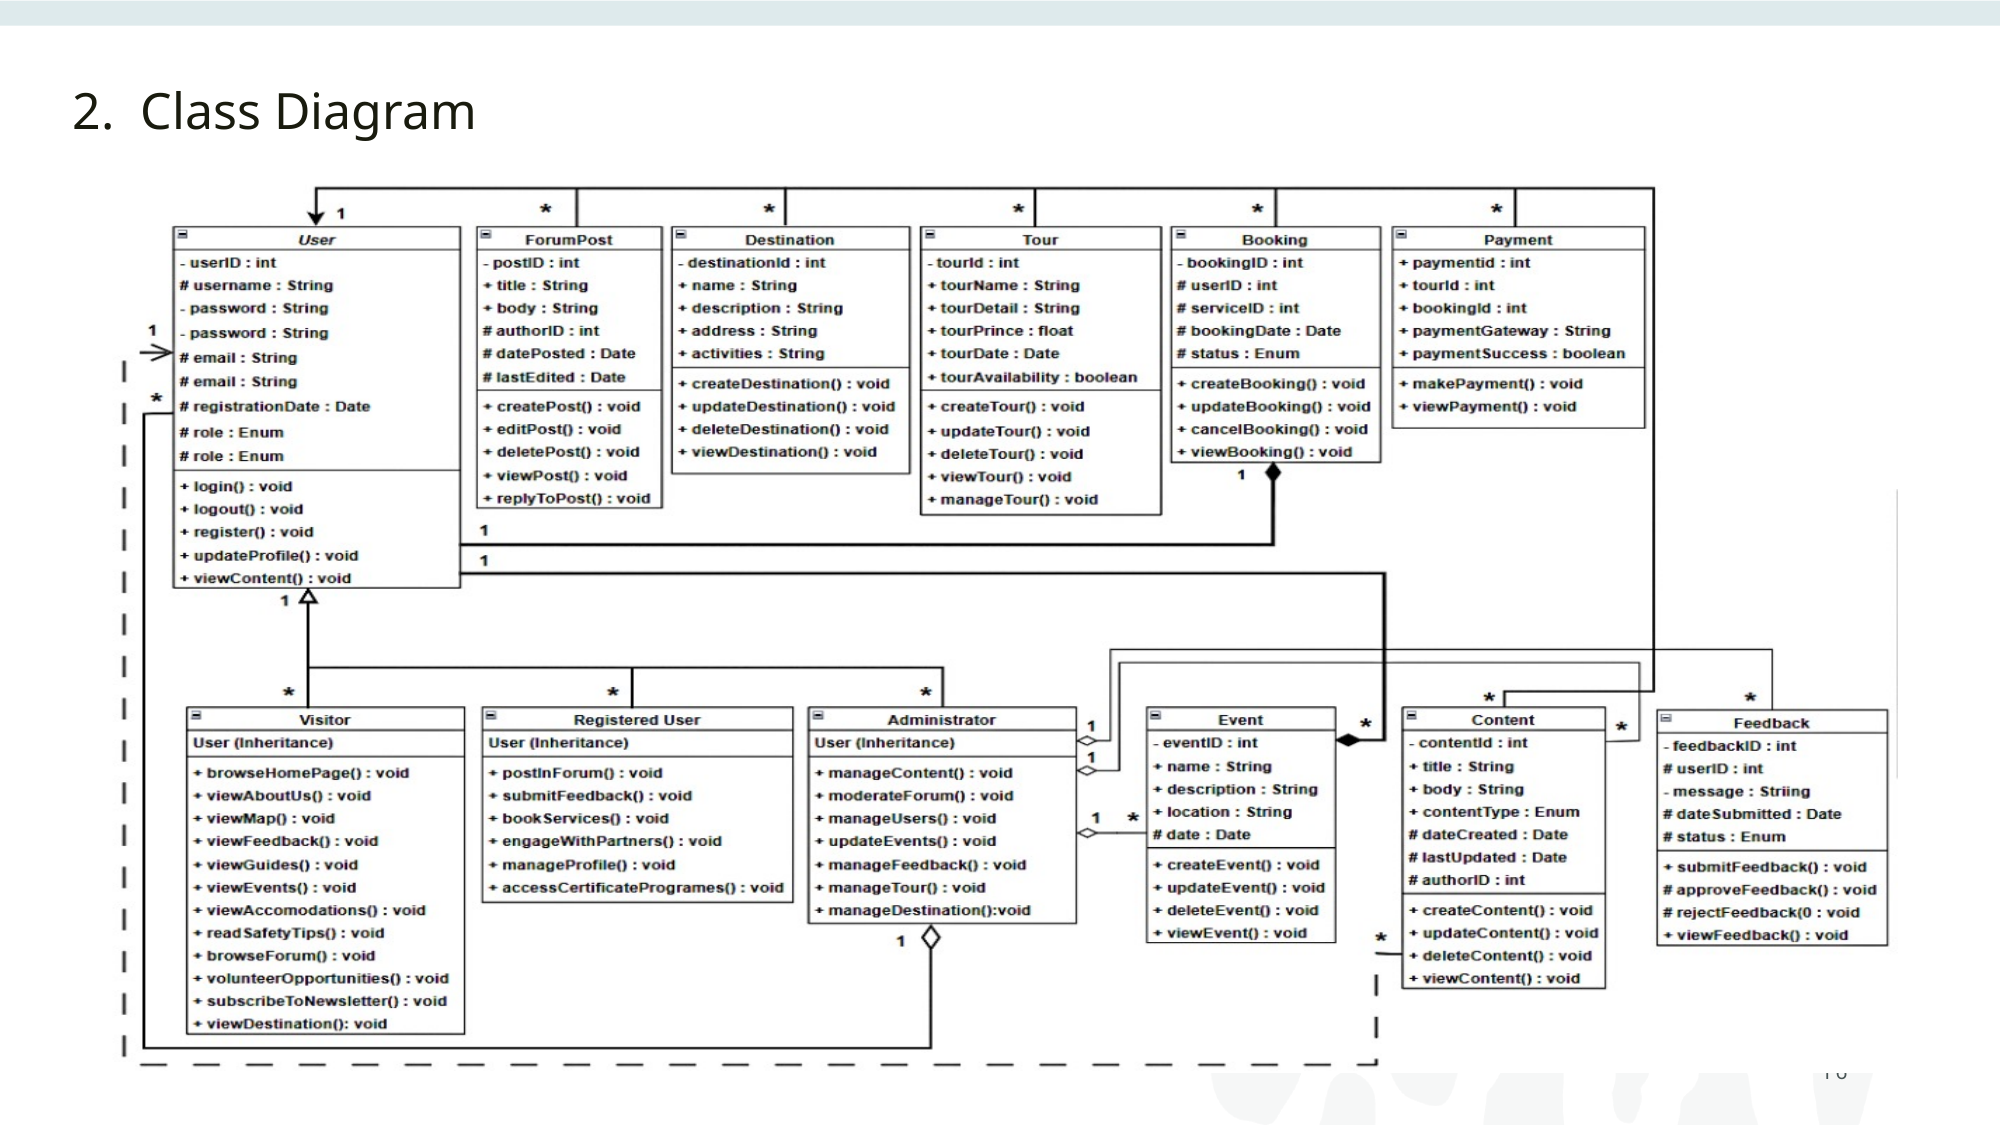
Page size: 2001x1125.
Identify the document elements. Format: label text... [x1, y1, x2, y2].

text_box 2. Class Diagram [57, 77, 1058, 149]
slide_number 16 [1412, 1073, 1863, 1103]
picture [1126, 622, 1925, 1125]
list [102, 167, 1898, 1073]
